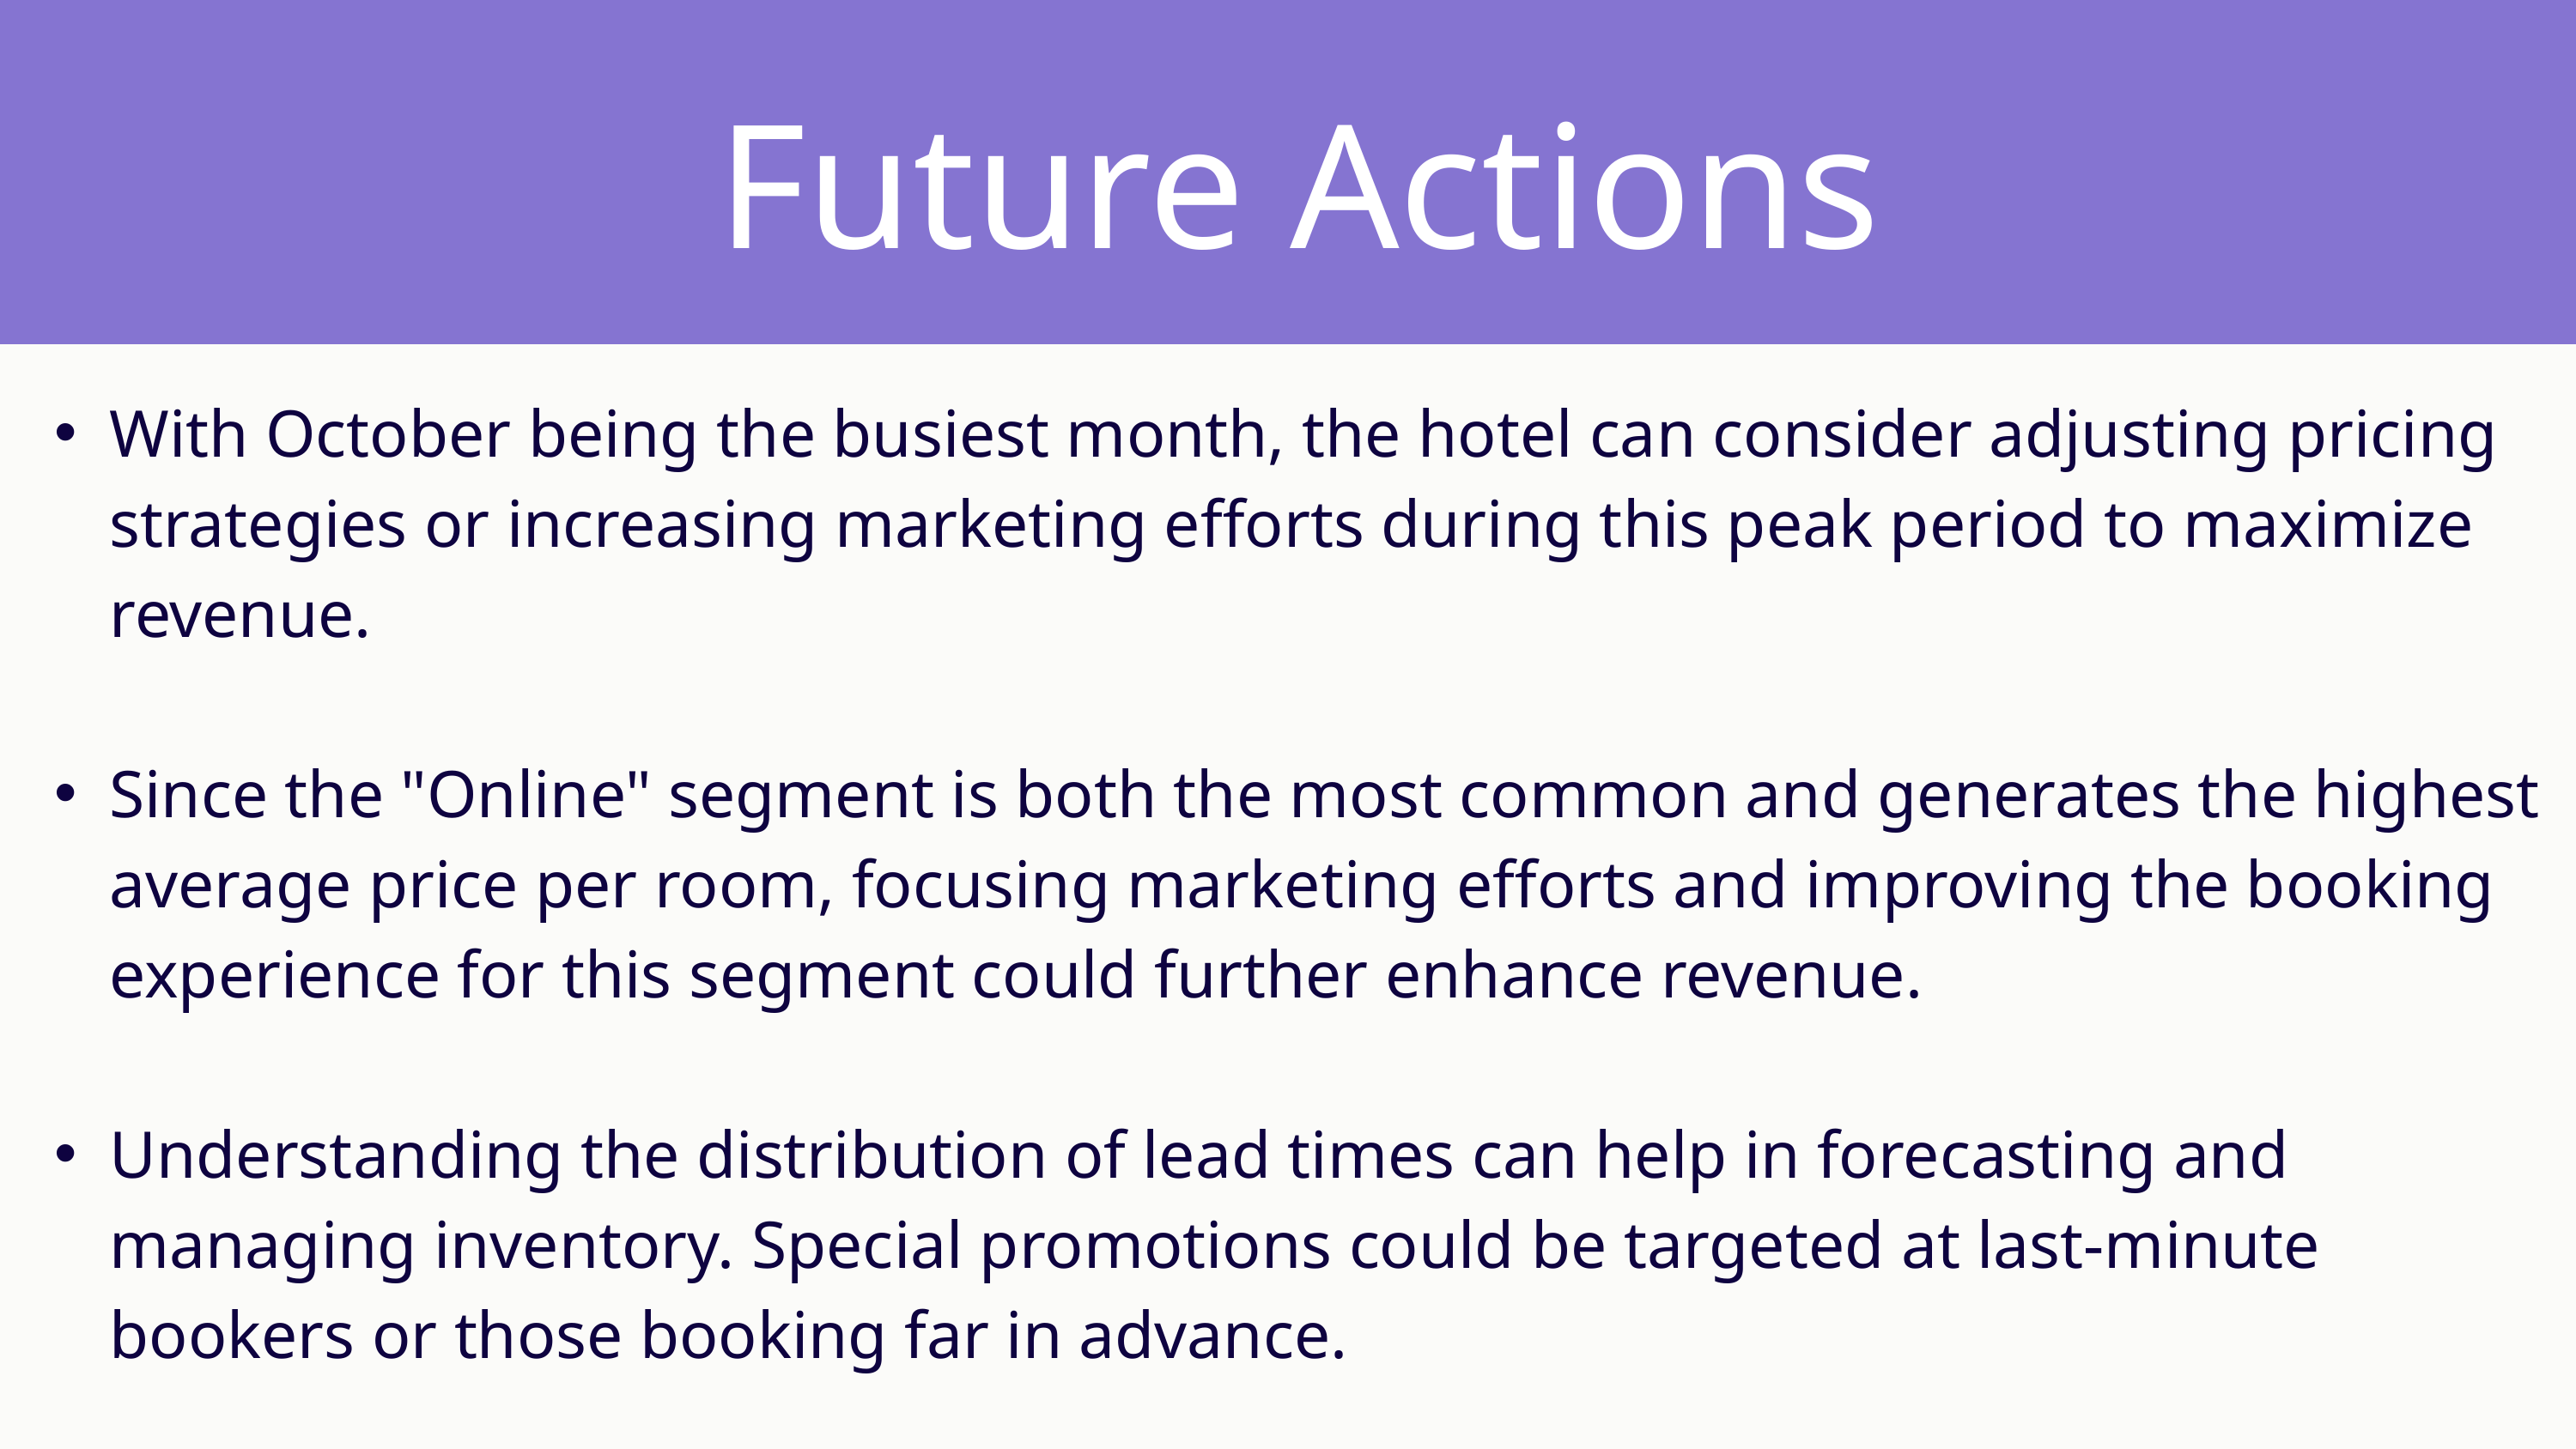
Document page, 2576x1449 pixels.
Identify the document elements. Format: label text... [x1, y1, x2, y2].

text_box With October being the busiest month, the hotel can consider adjusting pricing strategies or increasing marketing efforts during this peak period to maximize revenue. Since the "Online" segment is both the most common and generates the highest average price per room, focusing marketing efforts and improving the booking experience for this segment could further enhance revenue. Understanding the distribution of lead times can help in forecasting and managing inventory. Special promotions could be targeted at last-minute bookers or those booking far in advance. [0, 379, 2576, 1449]
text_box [0, 0, 2576, 345]
